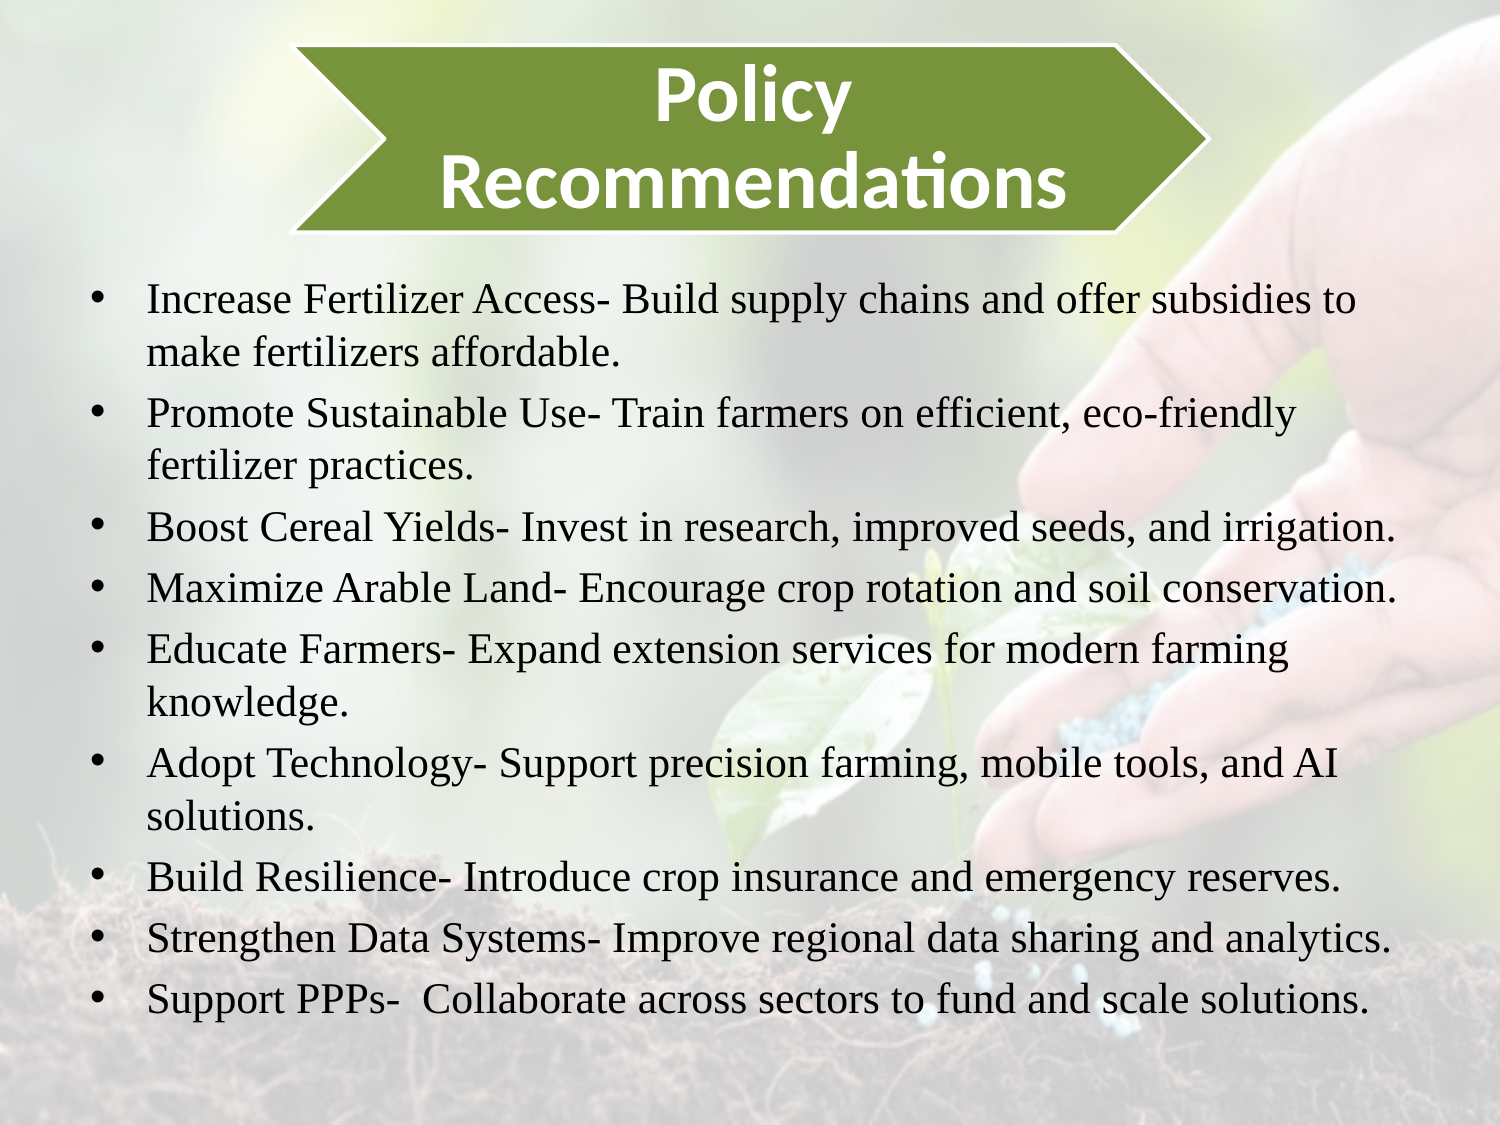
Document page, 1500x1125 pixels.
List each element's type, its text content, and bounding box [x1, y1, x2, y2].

list Increase Fertilizer Access- Build supply chains and offer subsidies to make fertilizers affordable. Promote Sustainable Use- Train farmers on efficient, eco-friendly fertilizer practices. Boost Cereal Yields- Invest in research, improved seeds, and irrigation. Maximize Arable Land- Encourage crop rotation and soil conservation. Educate Farmers- Expand extension services for modern farming knowledge. Adopt Technology- Support precision farming, mobile tools, and AI solutions. Build Resilience- Introduce crop insurance and emergency reserves. Strengthen Data Systems- Improve regional data sharing and analytics. Support PPPs- Collaborate across sectors to fund and scale solutions. [75, 262, 1425, 1064]
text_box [74, 44, 1426, 233]
